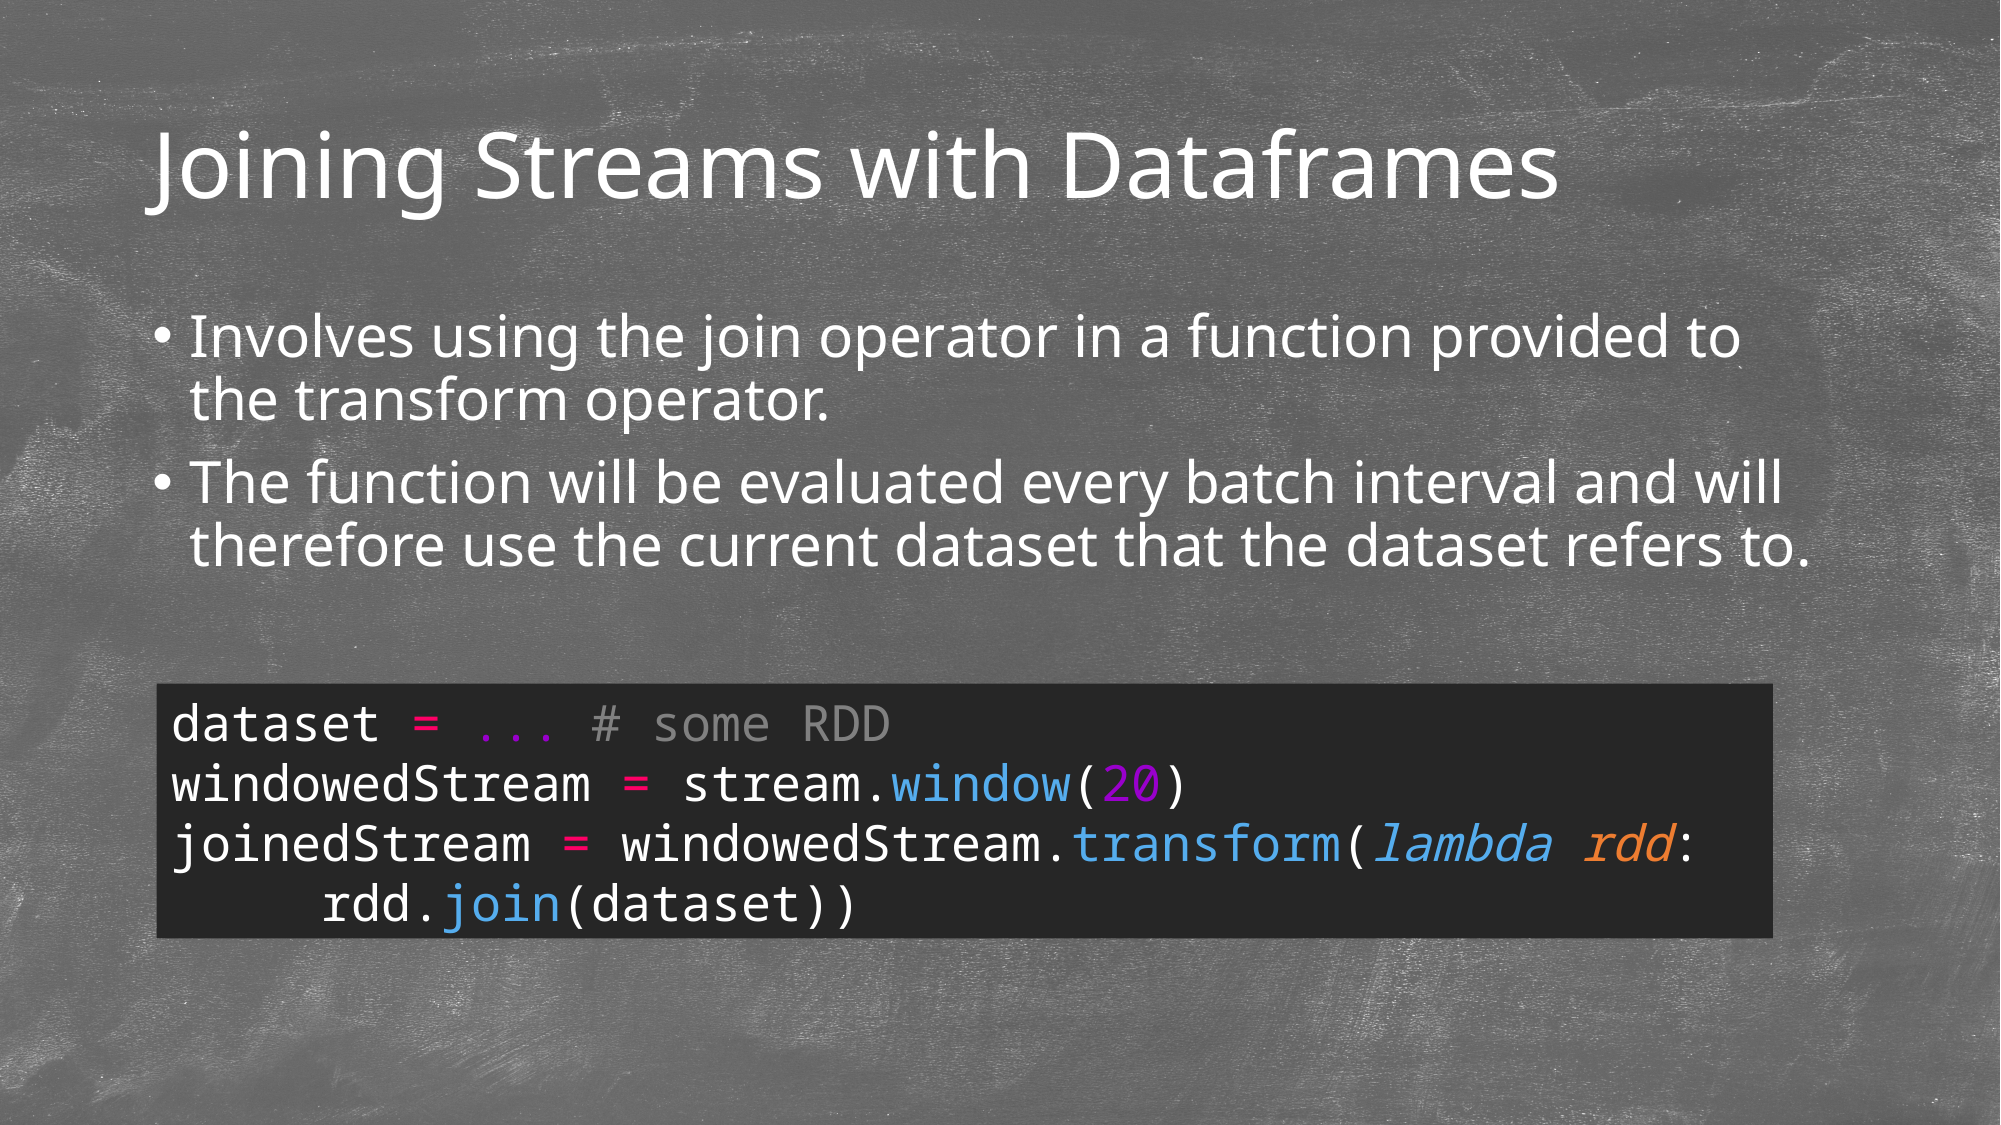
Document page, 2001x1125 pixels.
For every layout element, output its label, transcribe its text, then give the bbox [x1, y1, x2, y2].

list Involves using the join operator in a function provided to the transform operator. The function will be evaluated every batch interval and will therefore use the current dataset that the dataset refers to. [137, 299, 1863, 1014]
title Joining Streams with Dataframes [137, 59, 1863, 278]
text_box dataset = ... # some RDD windowedStream = stream.window(20) joinedStream = windowedStream.transform(lambda rdd: rdd.join(dataset)) [156, 683, 1773, 939]
